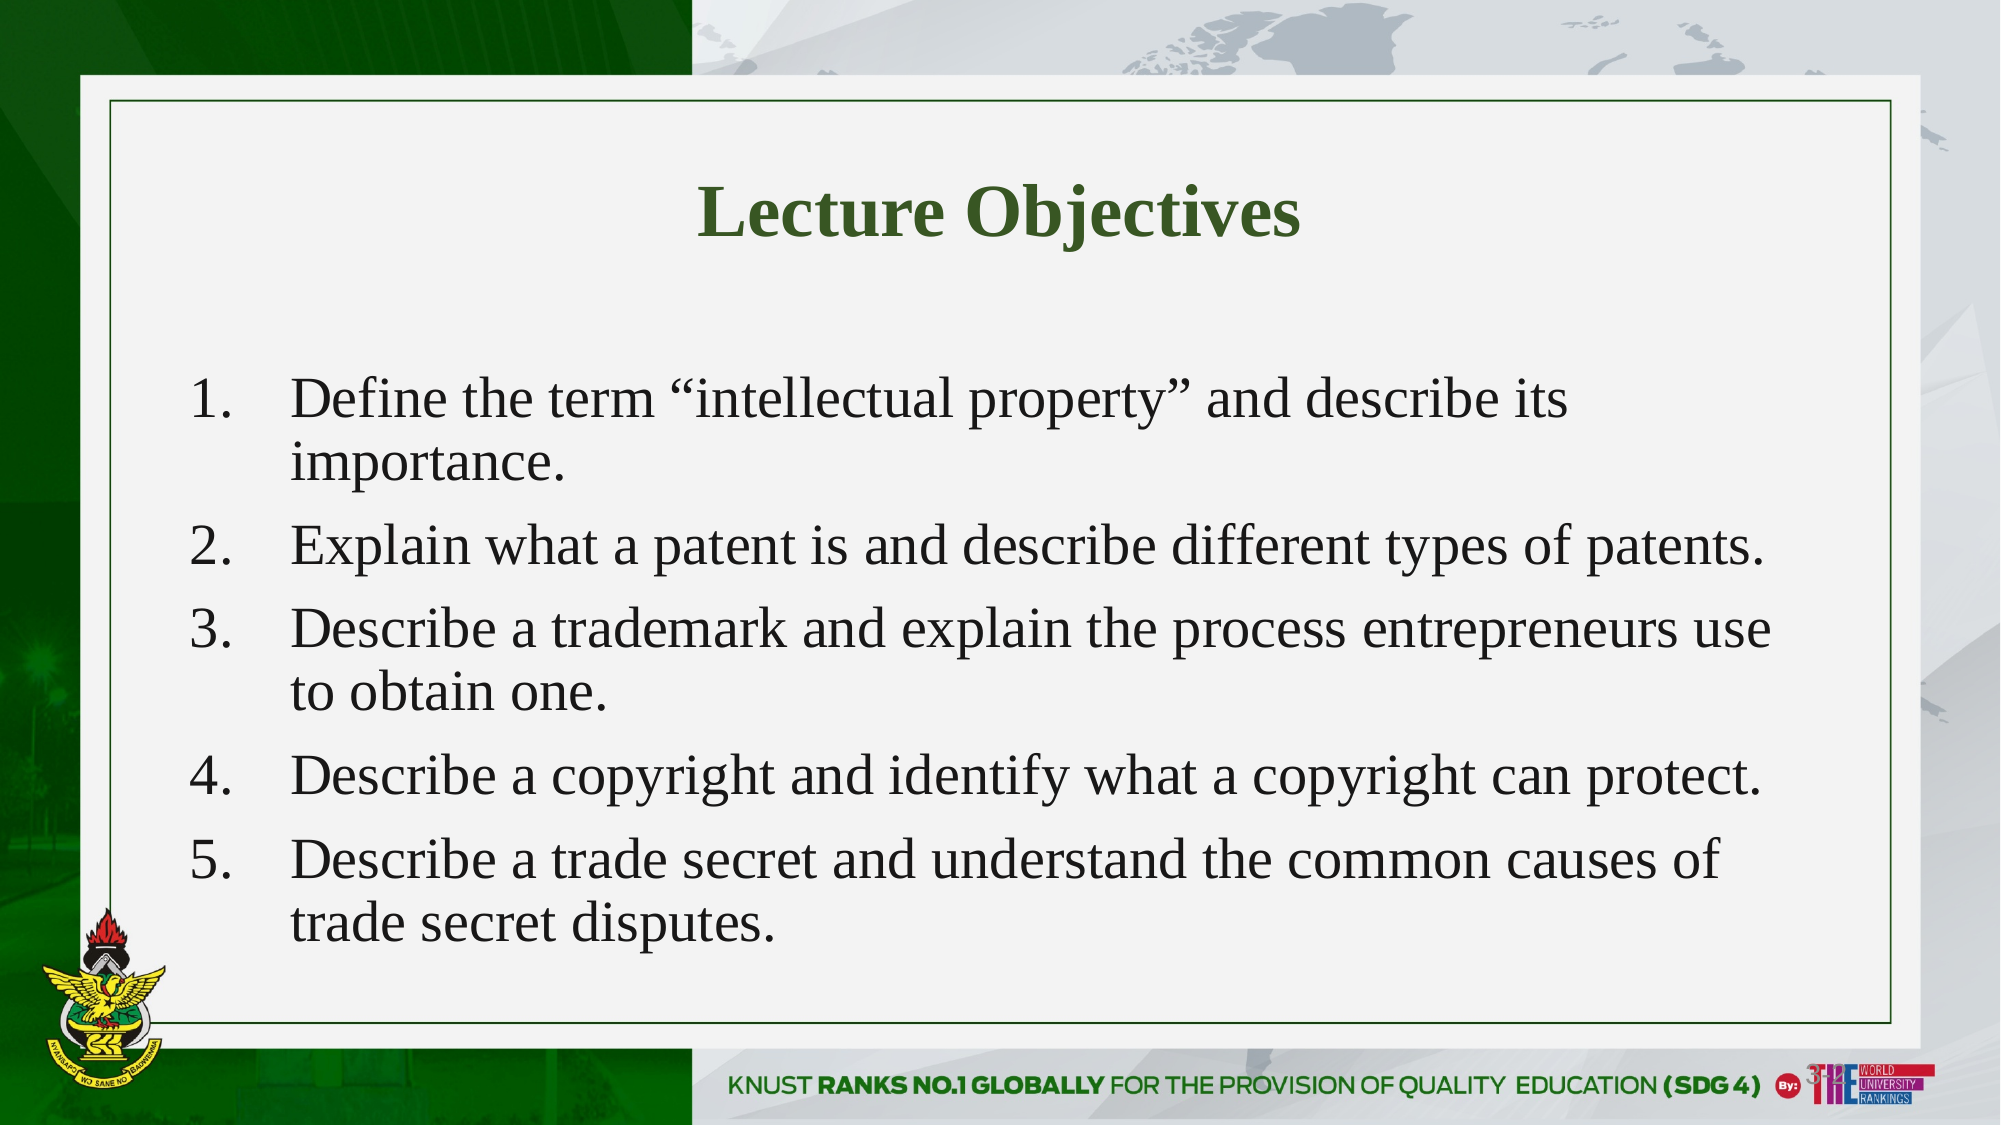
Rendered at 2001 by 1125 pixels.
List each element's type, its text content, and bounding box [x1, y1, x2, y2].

picture [0, 0, 2001, 1125]
list Define the term “intellectual property” and describe its importance. Explain what a patent is and describe different types of patents. Describe a trademark and explain the process entrepreneurs use to obtain one. Describe a copyright and identify what a copyright can protect. Describe a trade secret and understand the common causes of trade secret disputes. [174, 359, 1811, 1076]
slide_number 3-2 [1412, 1042, 1863, 1103]
title Lecture Objectives [324, 149, 1675, 275]
